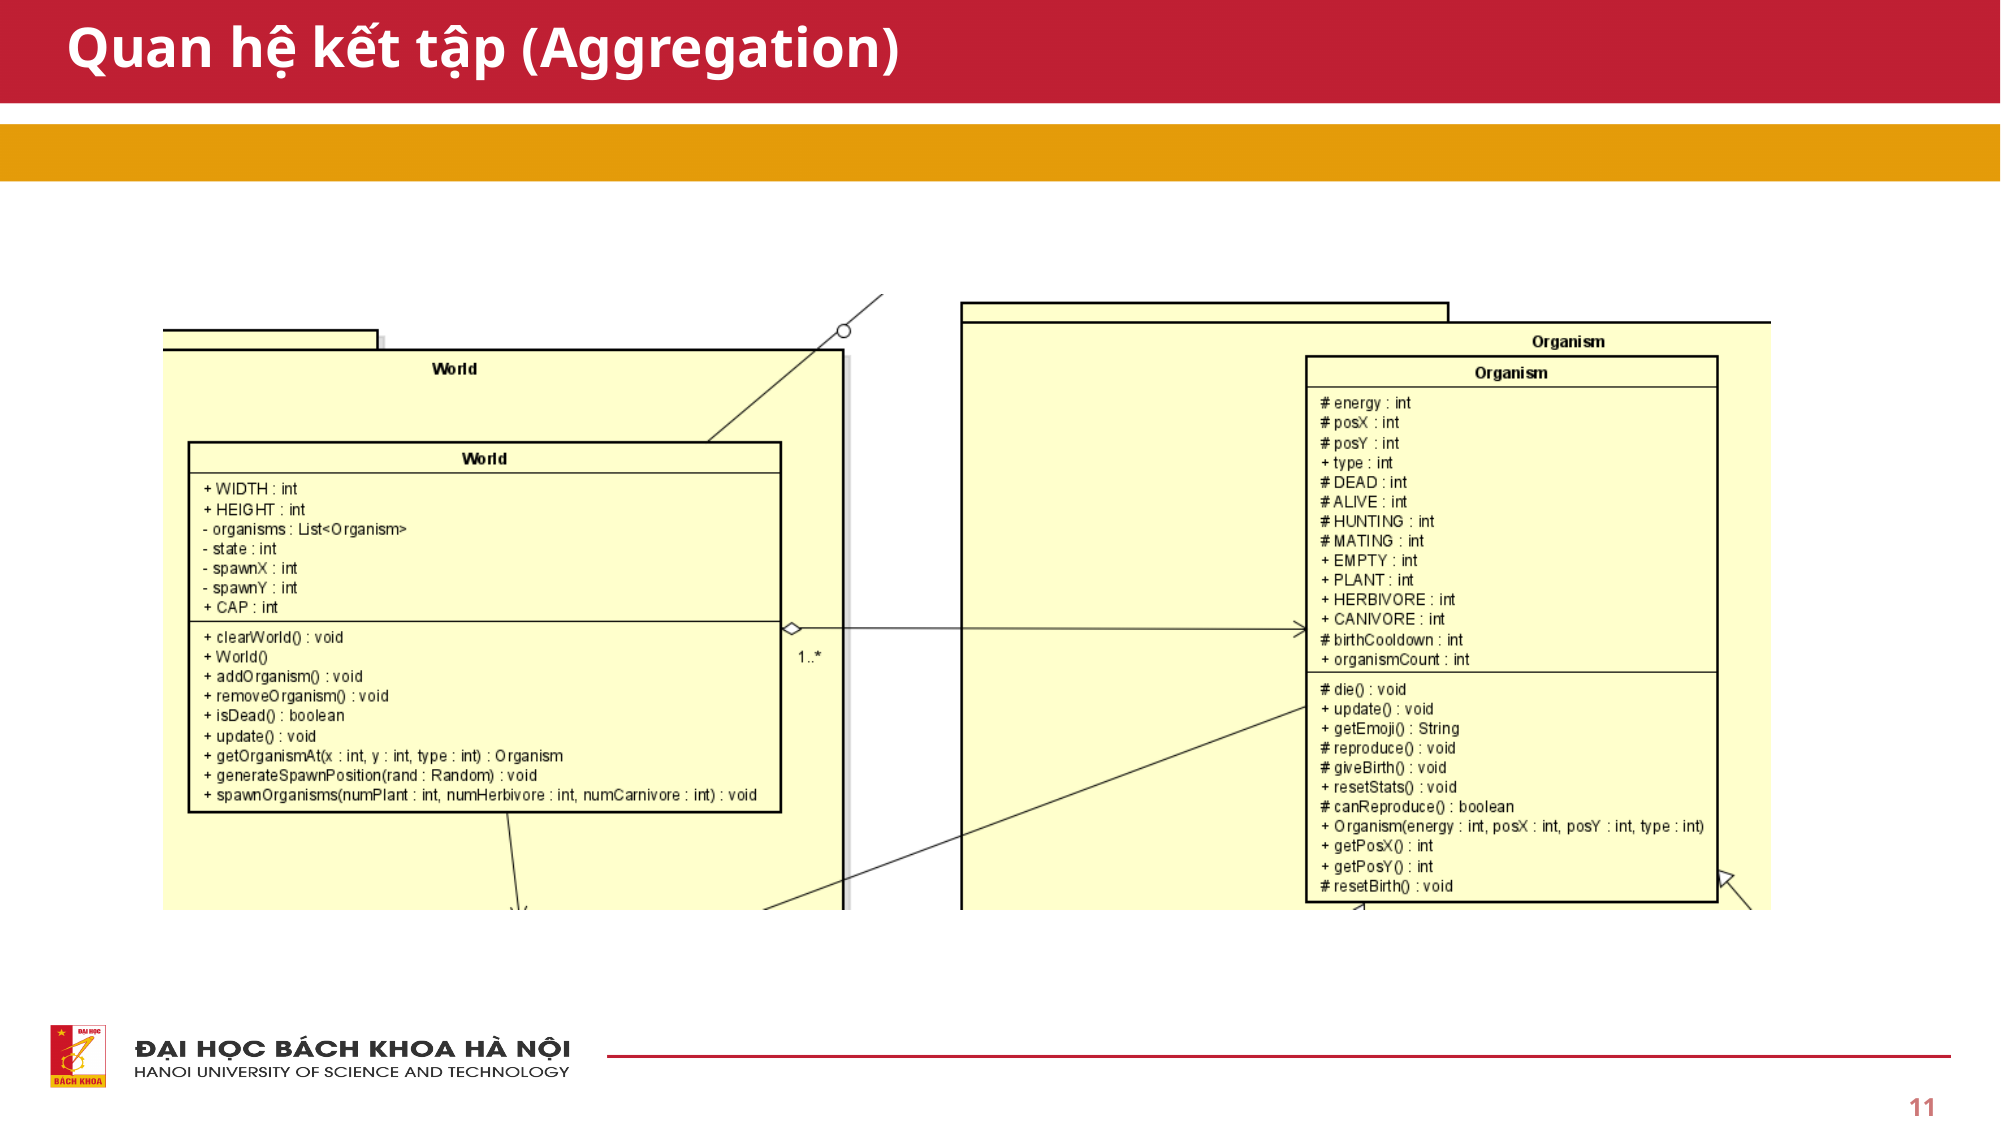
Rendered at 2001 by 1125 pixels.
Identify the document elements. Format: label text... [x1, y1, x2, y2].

slide_number 11 [1502, 1078, 1953, 1125]
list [163, 294, 1772, 911]
picture [0, 0, 2001, 1125]
title Quan hệ kết tập (Aggregation) [51, 12, 1949, 87]
